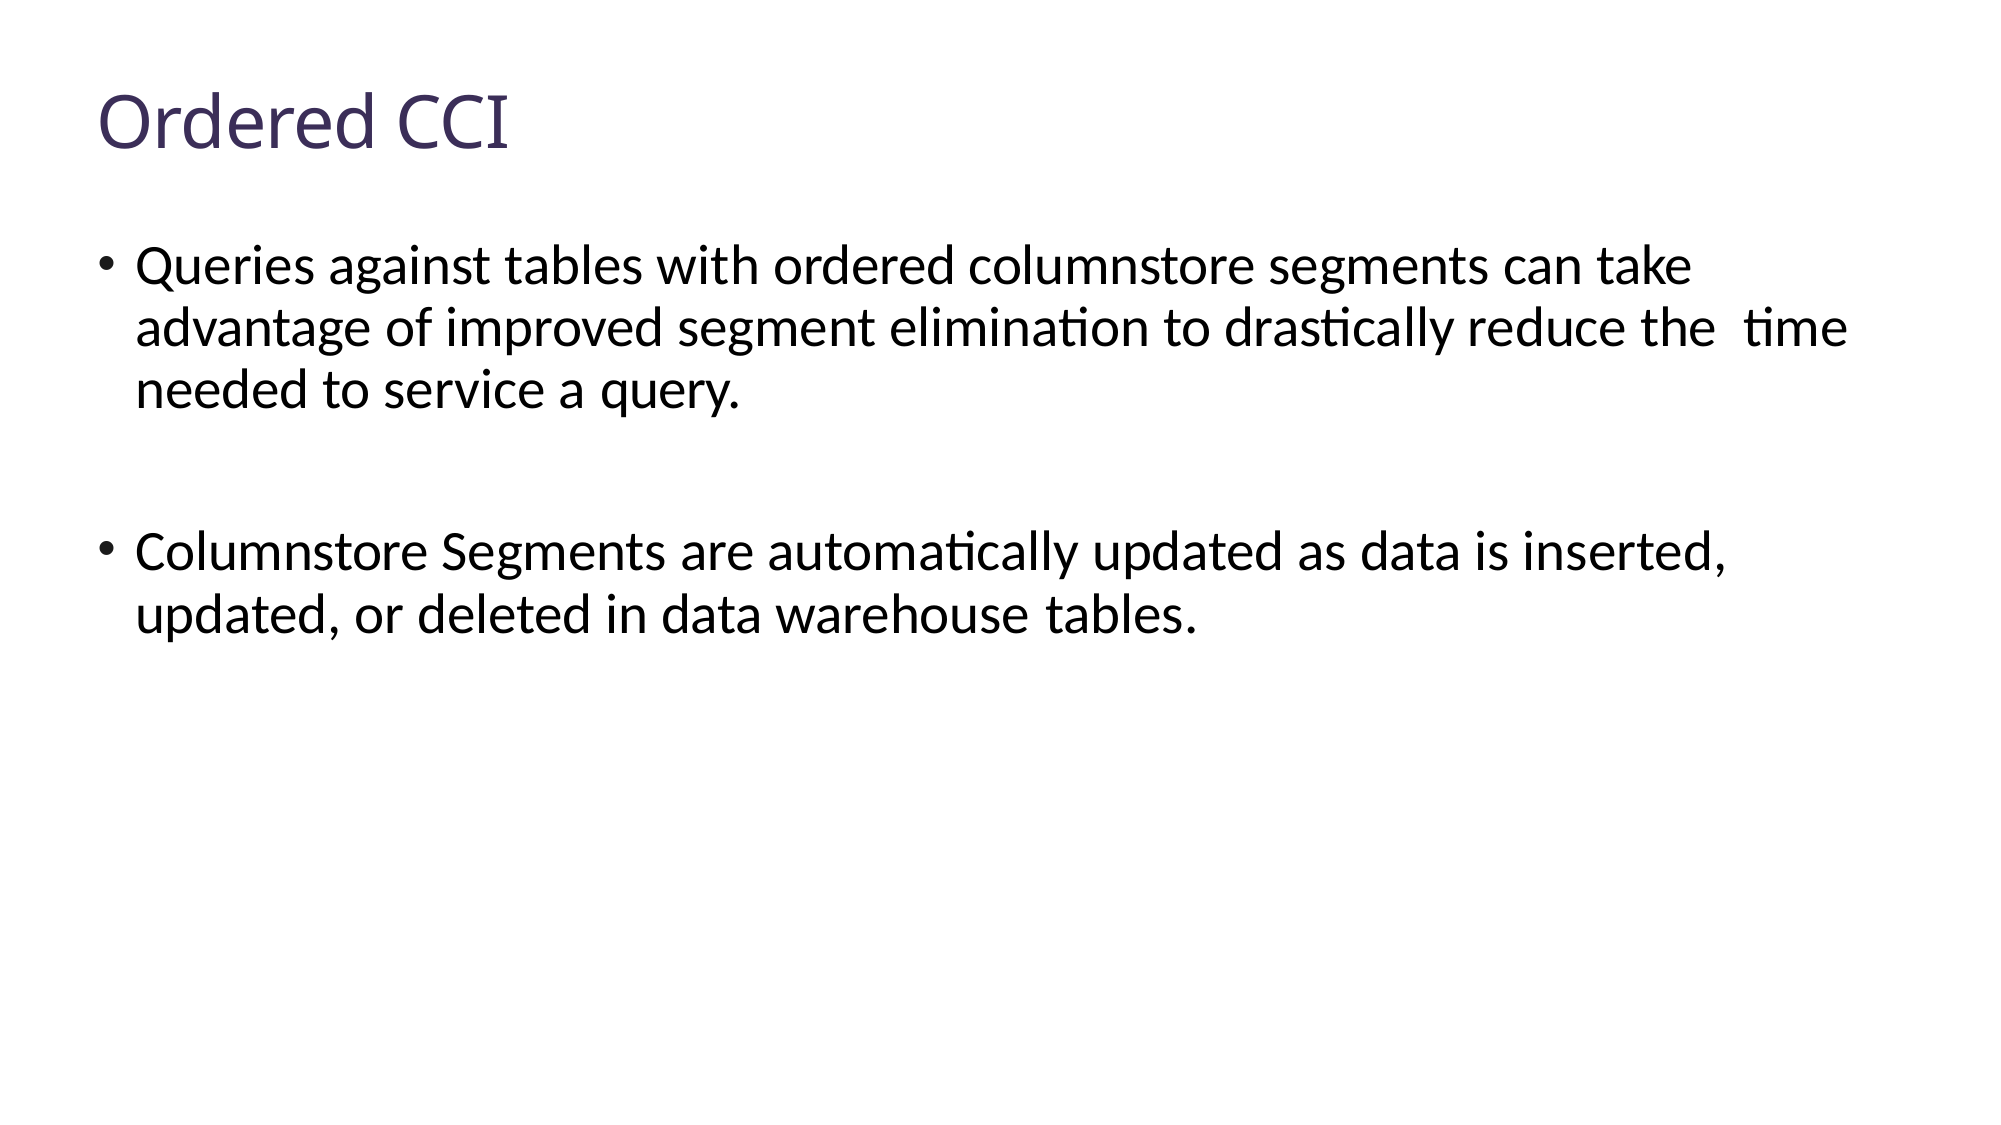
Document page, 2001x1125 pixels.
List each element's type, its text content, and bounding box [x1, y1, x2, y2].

list Queries against tables with ordered columnstore segments can take advantage of improved segment elimination to drastically reduce the time needed to service a query. Columnstore Segments are automatically updated as data is inserted, updated, or deleted in data warehouse tables. [95, 235, 1904, 731]
title Ordered CCI [96, 75, 1904, 166]
